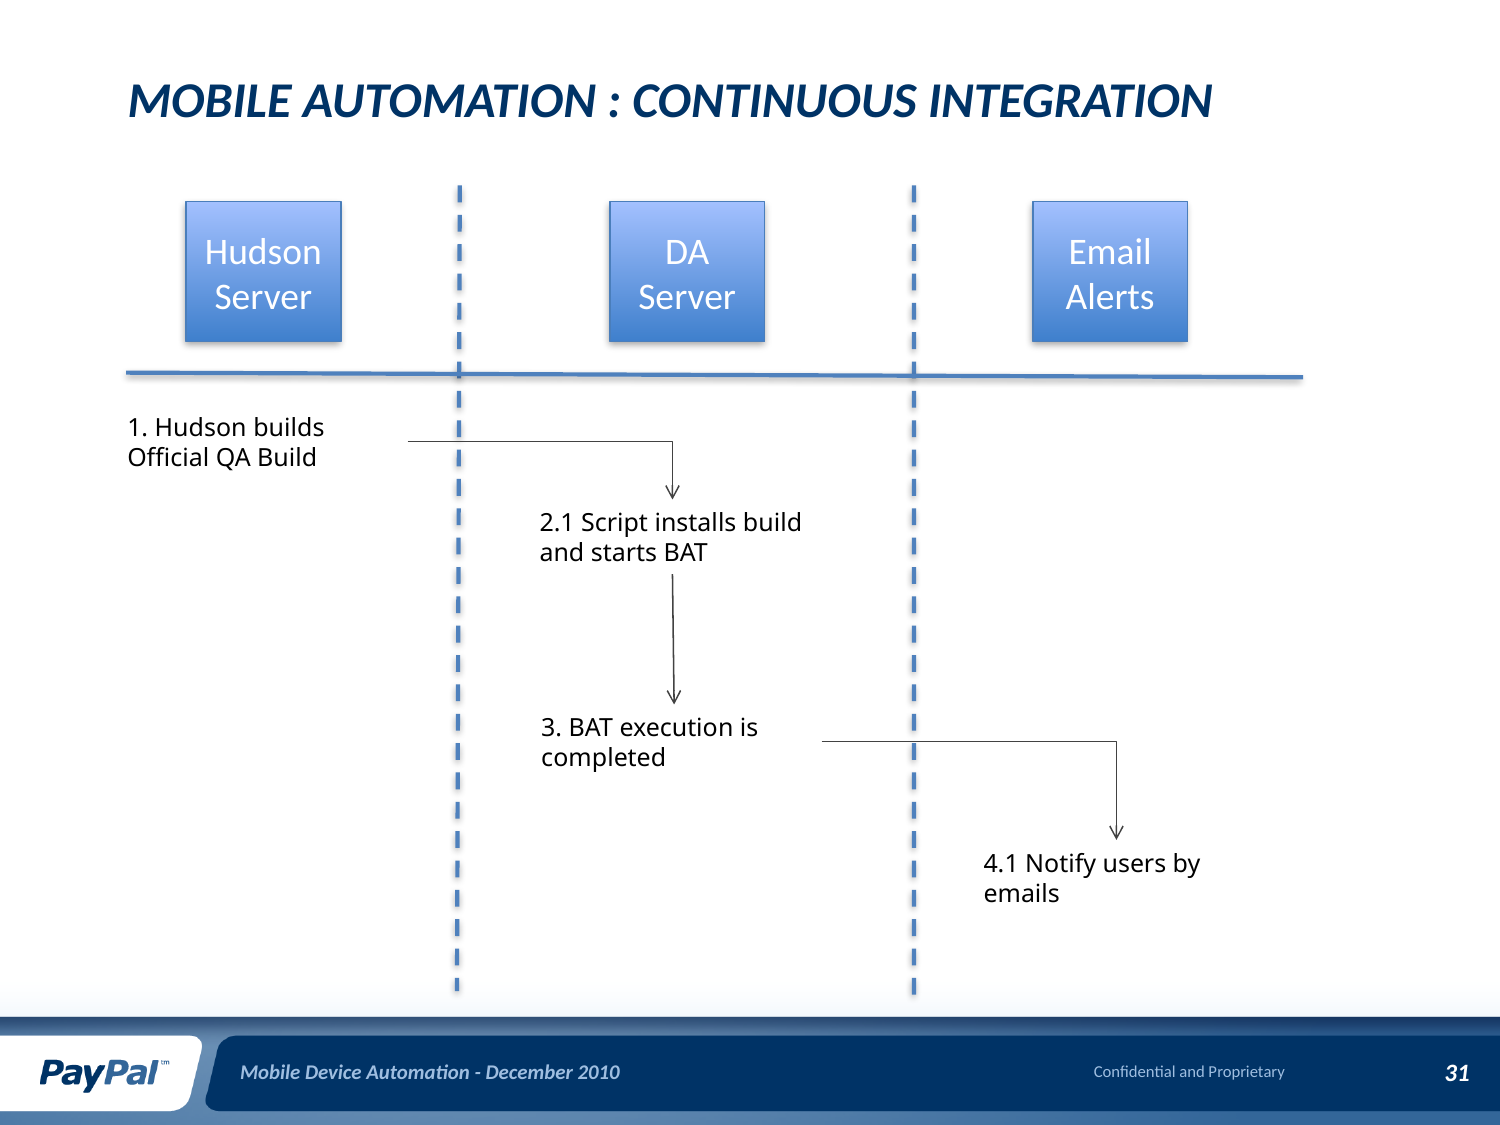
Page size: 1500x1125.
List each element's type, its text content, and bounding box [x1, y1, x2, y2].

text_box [456, 508, 461, 992]
text_box 1. Hudson builds Official QA Build [112, 404, 408, 479]
text_box DA Server [609, 201, 765, 342]
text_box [125, 372, 1304, 378]
picture [0, 0, 1500, 1125]
text_box 4.1 Notify users by emails [968, 839, 1265, 915]
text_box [407, 441, 673, 500]
text_box 3. BAT execution is completed [526, 704, 822, 779]
title Mobile Automation : Continuous Integration [112, 40, 1388, 136]
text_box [821, 742, 1117, 841]
text_box Email Alerts [1032, 201, 1188, 342]
footer Mobile Device Automation - December 2010 [224, 1038, 1028, 1105]
slide_number 31 [1397, 1045, 1486, 1097]
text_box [456, 385, 461, 440]
text_box Hudson Server [186, 201, 341, 342]
text_box 2.1 Script installs build and starts BAT [524, 499, 821, 575]
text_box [456, 185, 461, 371]
